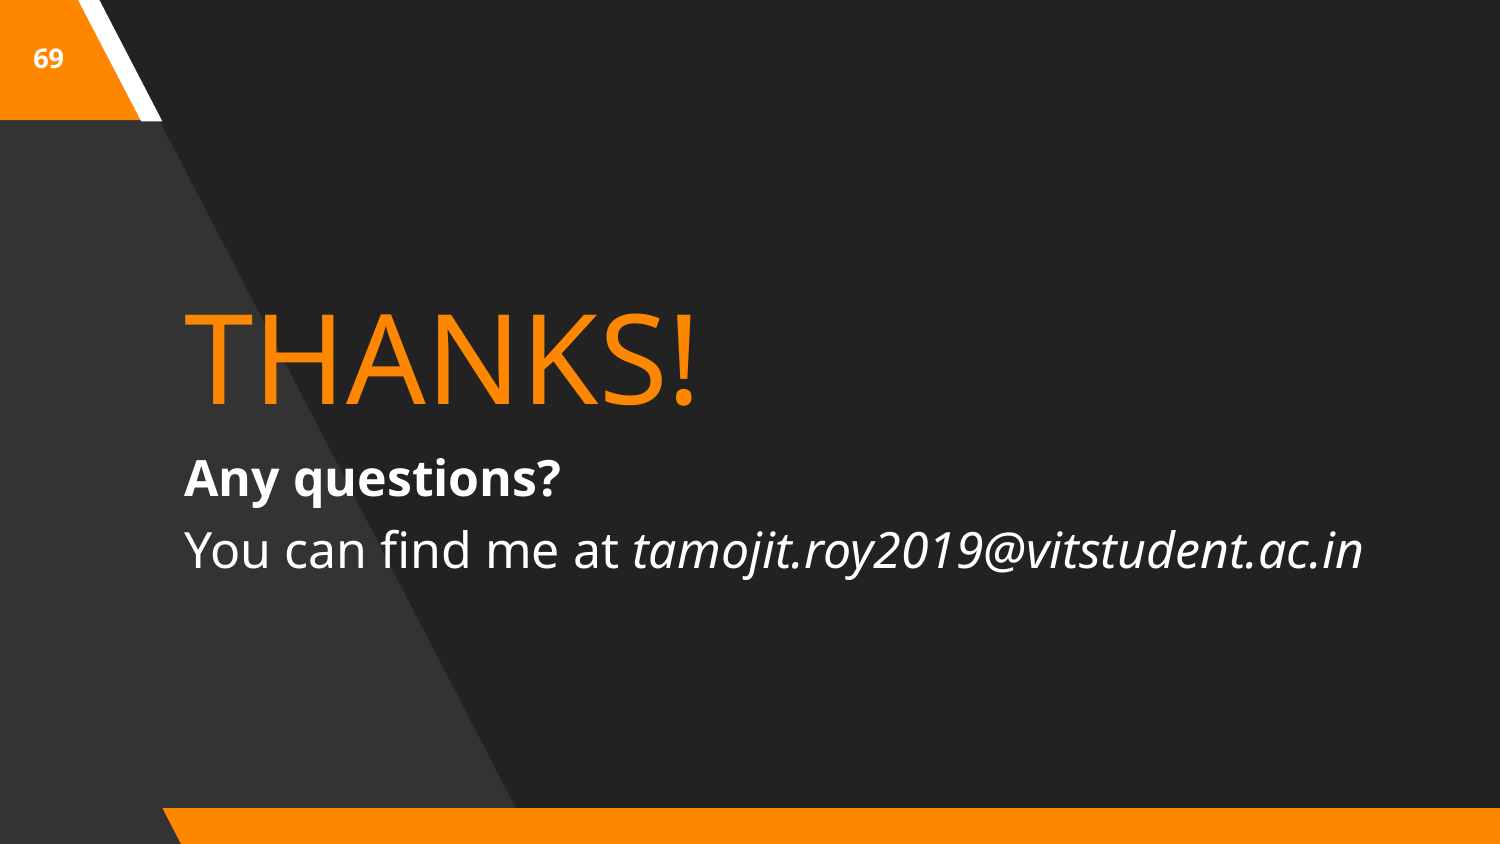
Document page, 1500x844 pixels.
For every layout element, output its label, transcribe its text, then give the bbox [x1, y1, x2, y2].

subtitle Any questions? You can find me at tamojit.roy2019@vitstudent.ac.in [169, 431, 1412, 622]
slide_number 69 [0, 0, 98, 121]
title THANKS! [169, 259, 1265, 431]
